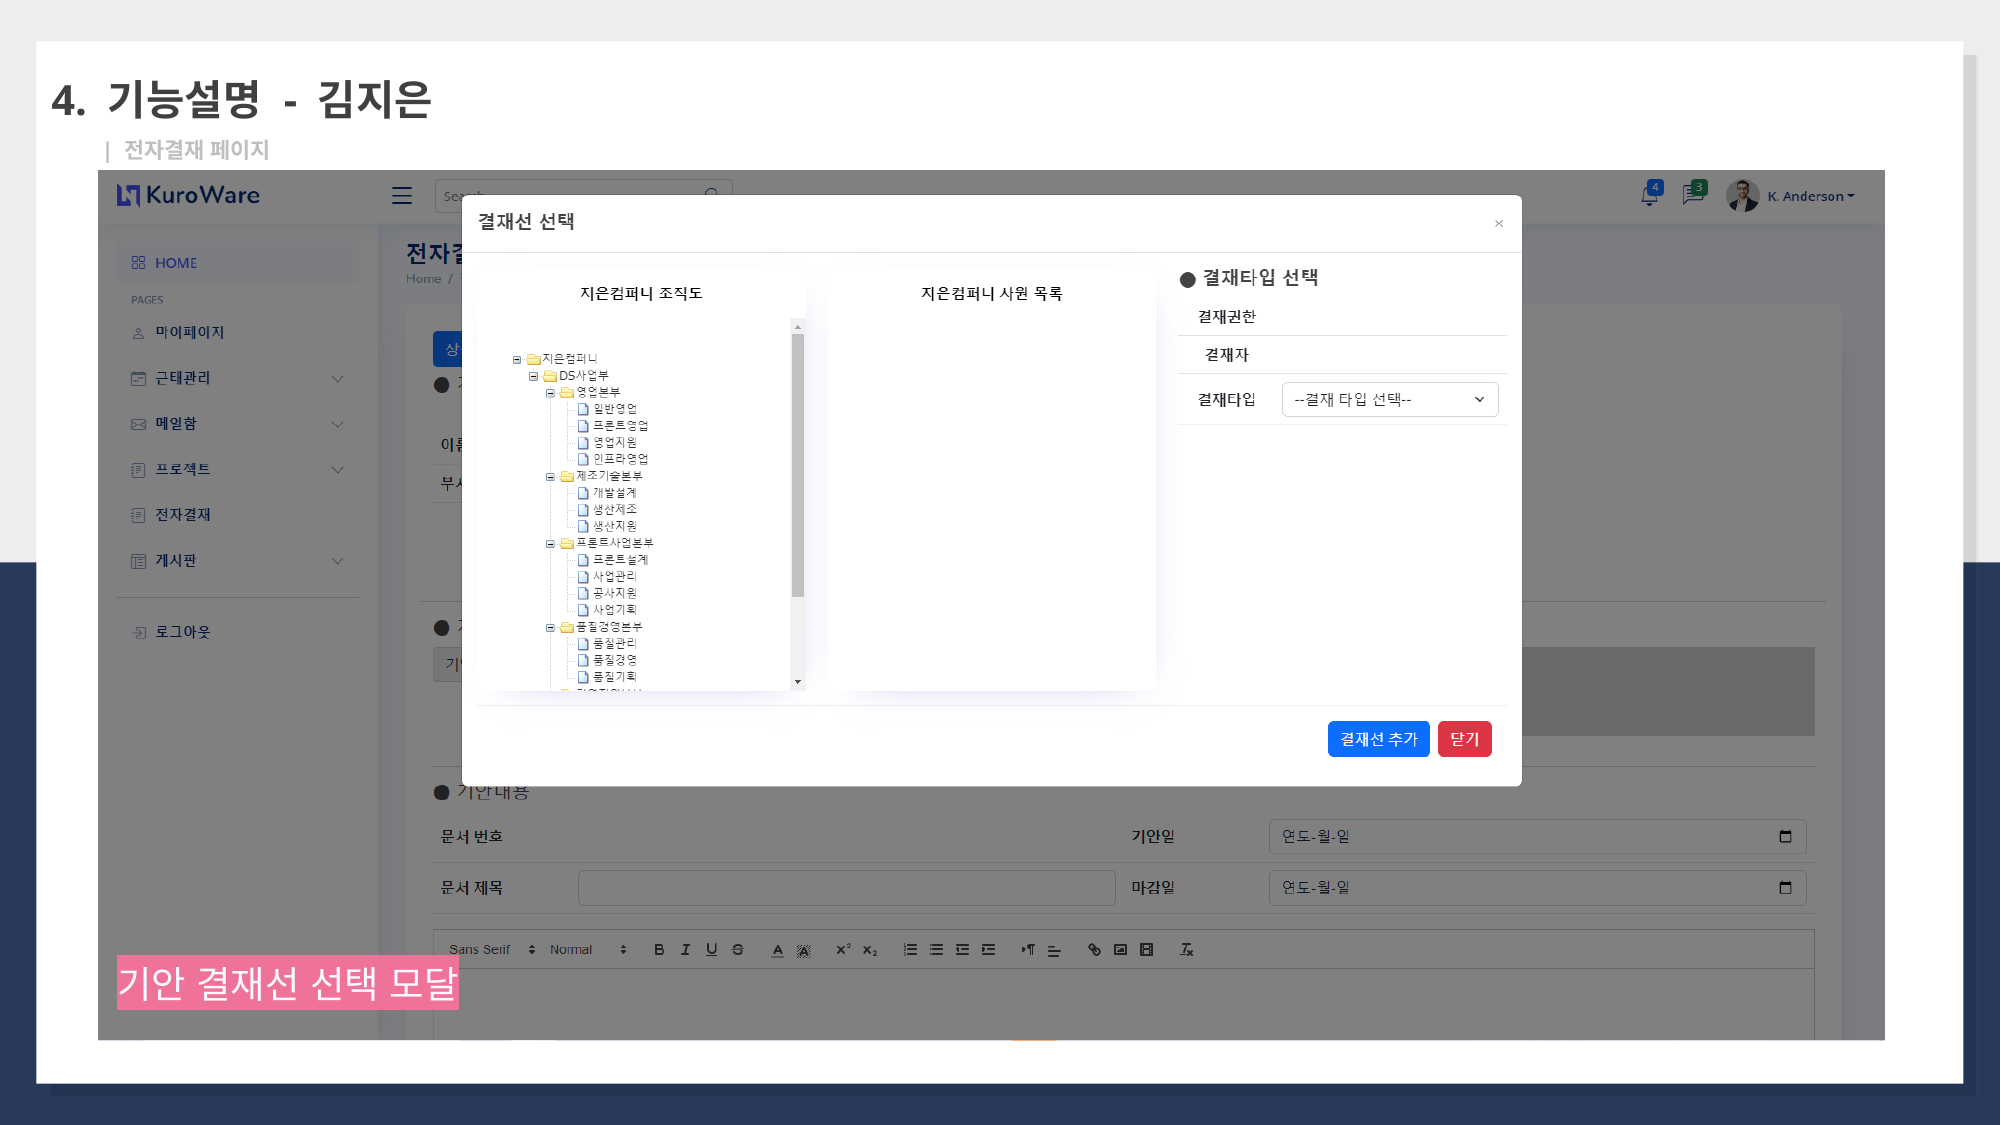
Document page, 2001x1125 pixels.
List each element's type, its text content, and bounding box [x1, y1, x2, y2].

text_box 4. 기능설명 - 김지은 | 전자결재 페이지 [35, 40, 1964, 1085]
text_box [98, 170, 1885, 1041]
text_box [0, 0, 2000, 563]
